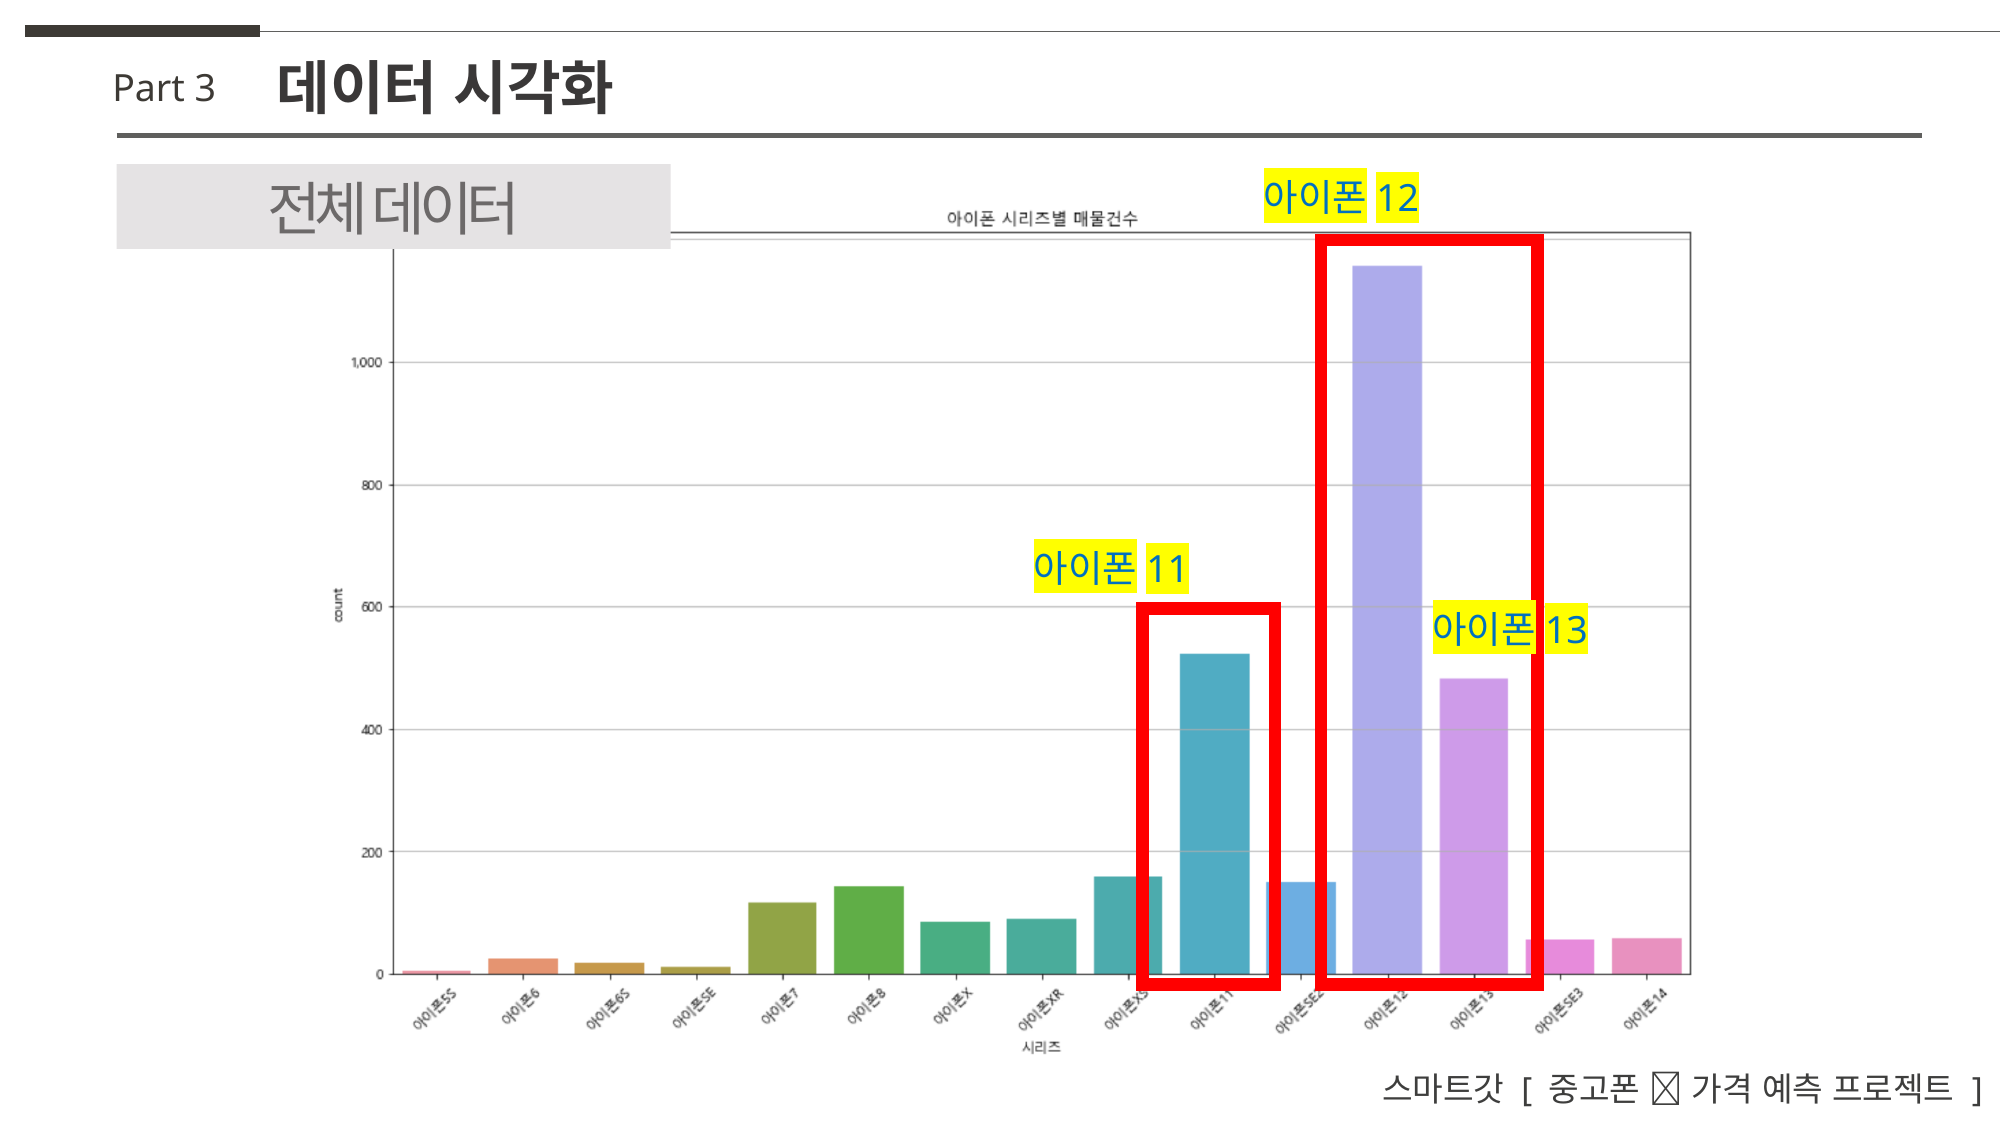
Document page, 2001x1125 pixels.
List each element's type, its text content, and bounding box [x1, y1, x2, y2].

text_box 데이터 시각화 [189, 44, 701, 129]
text_box 스마트갓 [ 중고폰 📱 가격 예측 프로젝트 ] [1330, 1061, 1998, 1116]
text_box Part 3 [97, 56, 189, 117]
text_box 아이폰12 [1248, 167, 1479, 202]
text_box 전체 데이터 [116, 164, 671, 249]
picture [325, 202, 1697, 1062]
